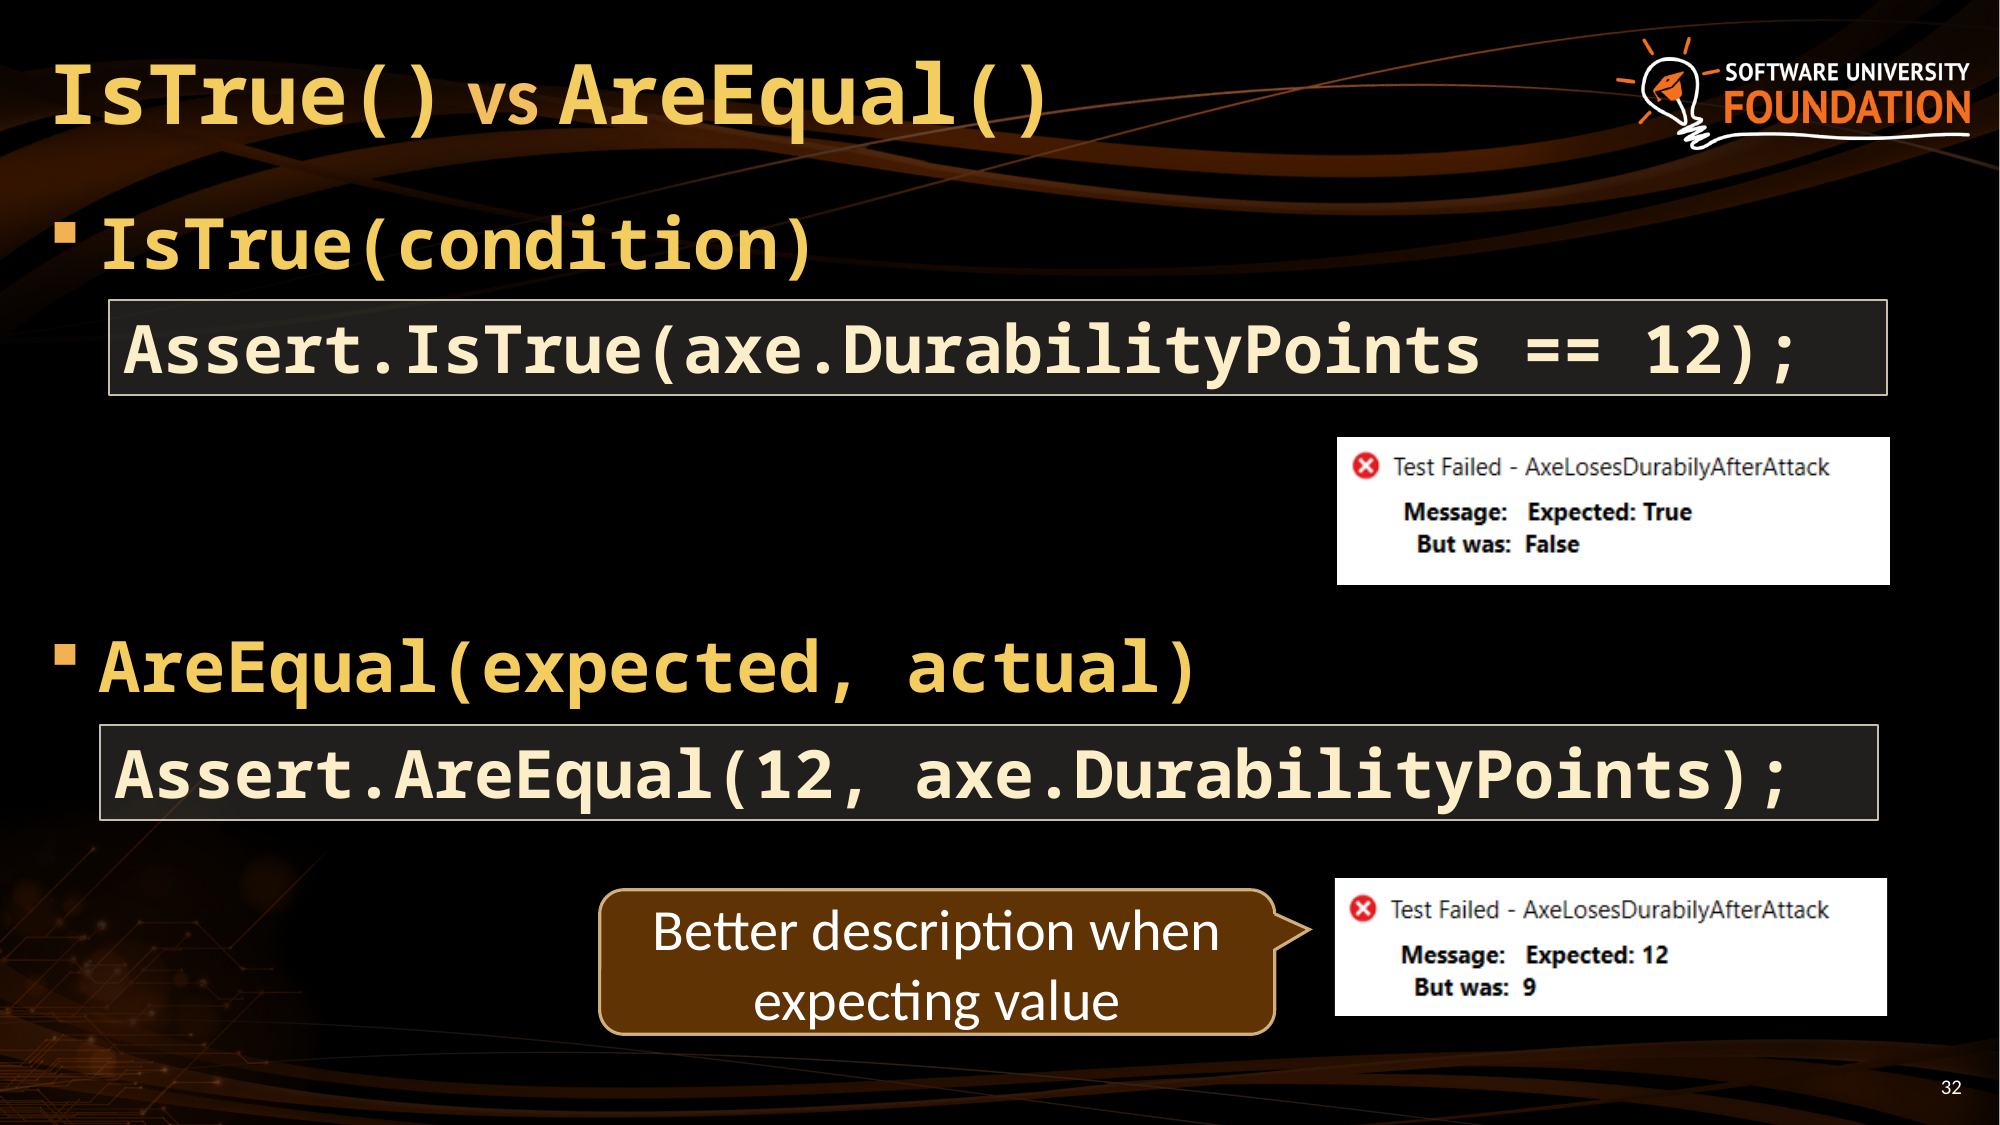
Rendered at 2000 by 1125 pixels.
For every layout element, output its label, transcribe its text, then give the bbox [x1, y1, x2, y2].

list IsTrue(condition) AreEqual(expected, actual) [31, 188, 1968, 1103]
text_box Better description when expecting value [598, 888, 1312, 1036]
slide_number 32 [1897, 1070, 1968, 1103]
text_box Assert.IsTrue(axe.DurabilityPoints == 12); [108, 299, 1888, 395]
text_box Assert.AreEqual(12, axe.DurabilityPoints); [99, 724, 1878, 820]
title IsTrue() vs AreEqual() [30, 6, 1602, 189]
picture [0, 0, 2000, 1125]
